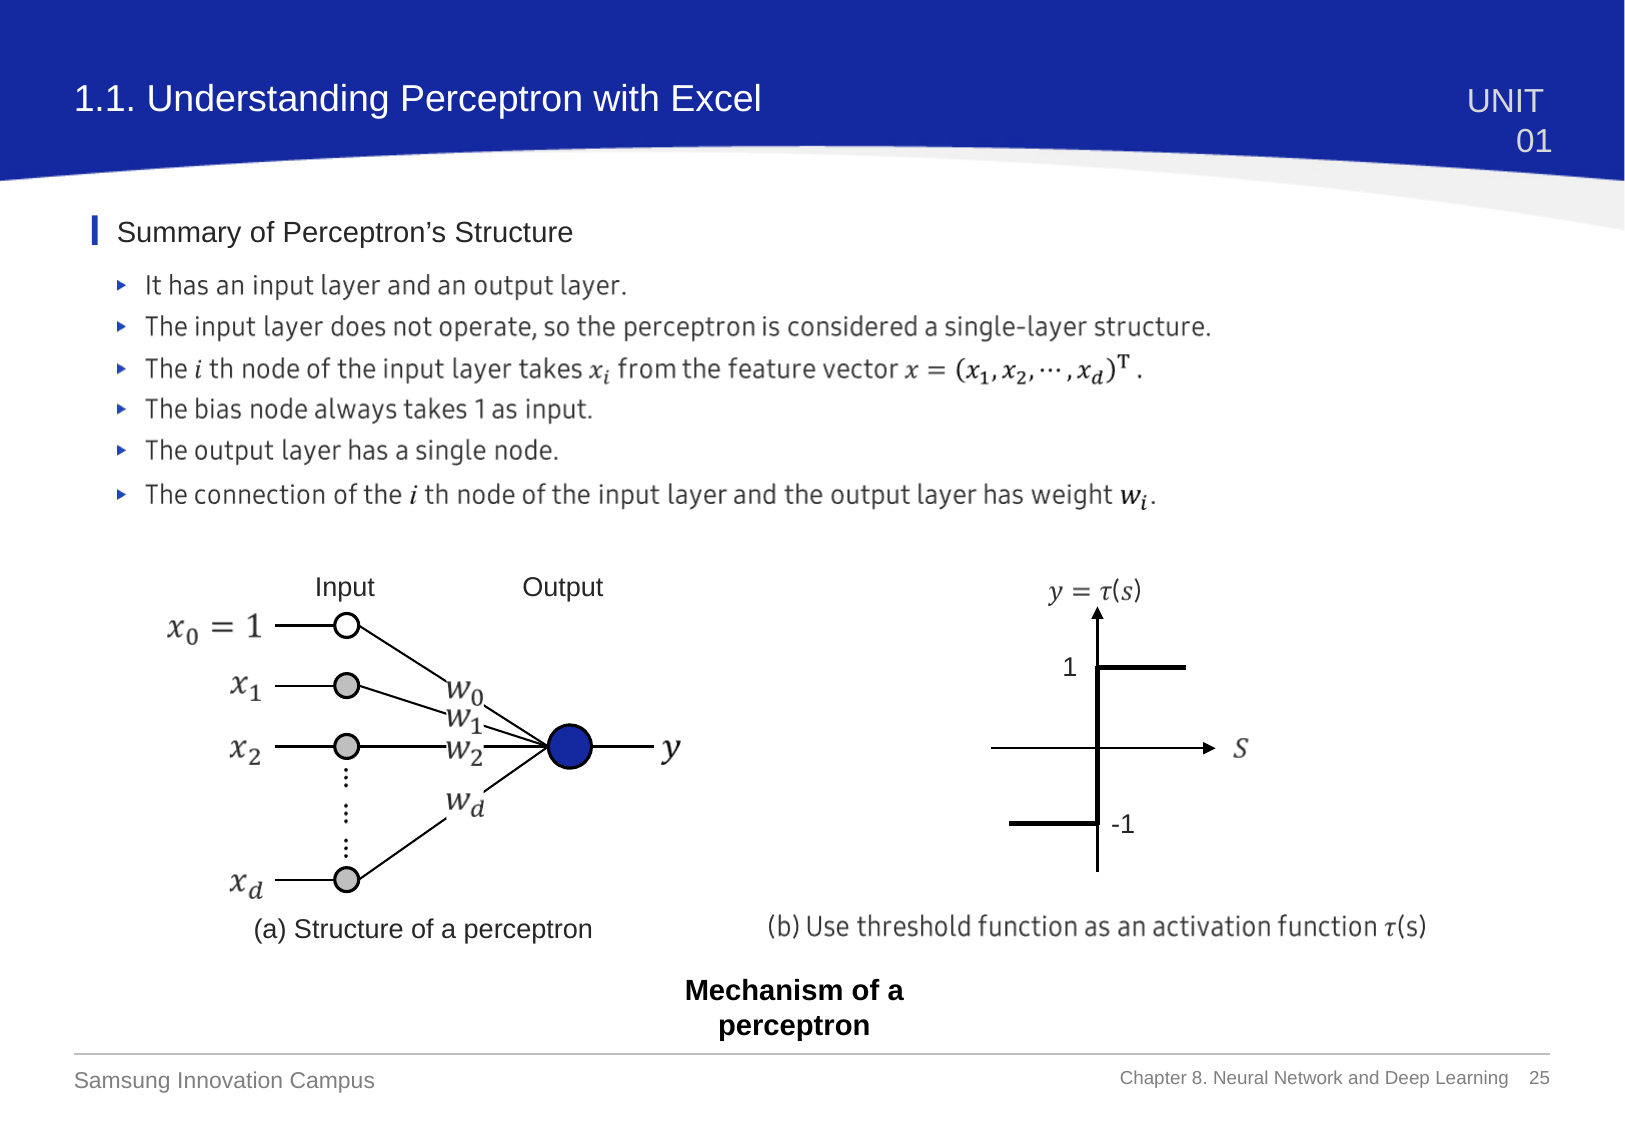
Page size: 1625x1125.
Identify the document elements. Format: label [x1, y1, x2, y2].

text_box [91, 213, 1533, 249]
text_box [116, 258, 1533, 522]
picture [0, 0, 1625, 1125]
text_box [164, 569, 1453, 1015]
text_box [73, 73, 1554, 120]
